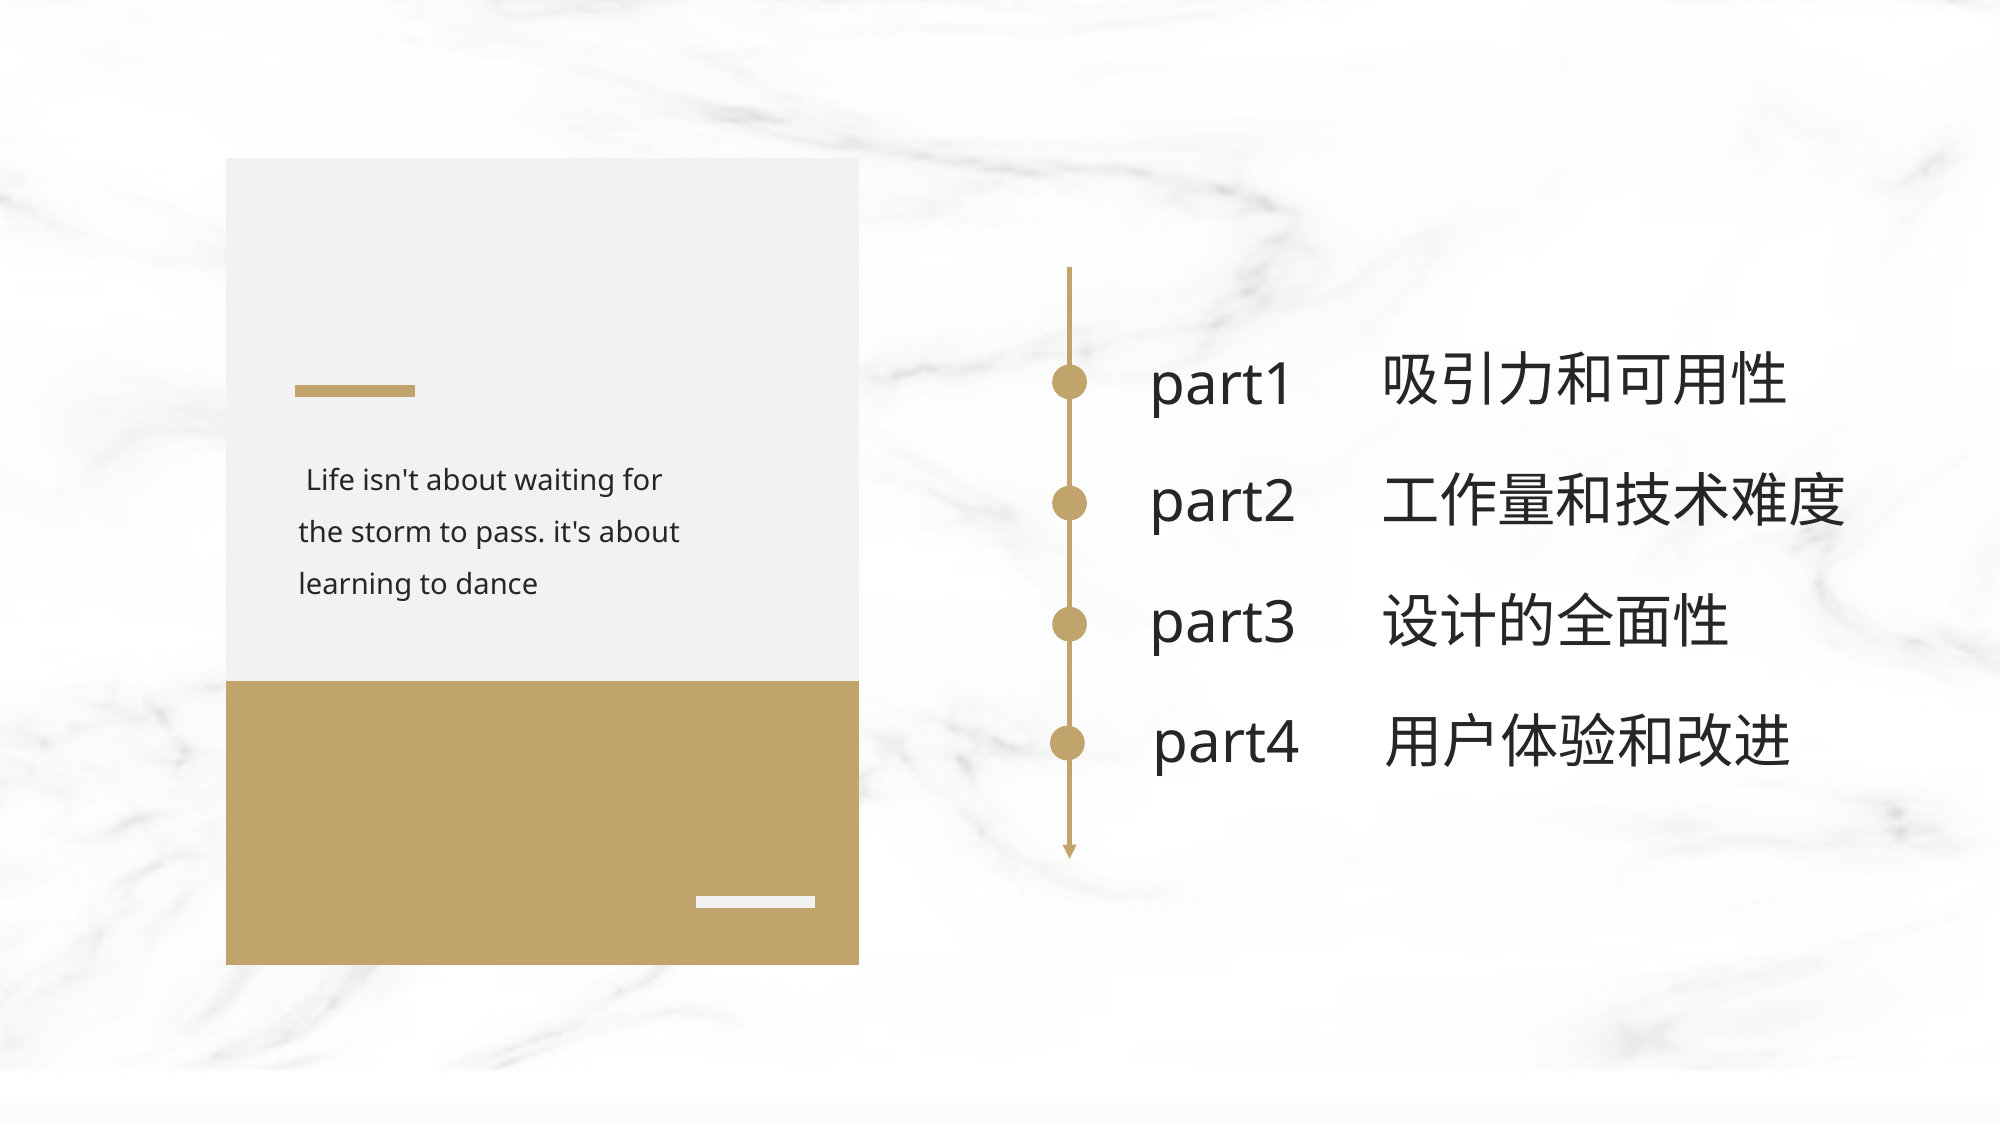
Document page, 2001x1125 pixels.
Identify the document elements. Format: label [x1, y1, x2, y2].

text_box [1049, 267, 1087, 859]
picture [0, 0, 2000, 1125]
